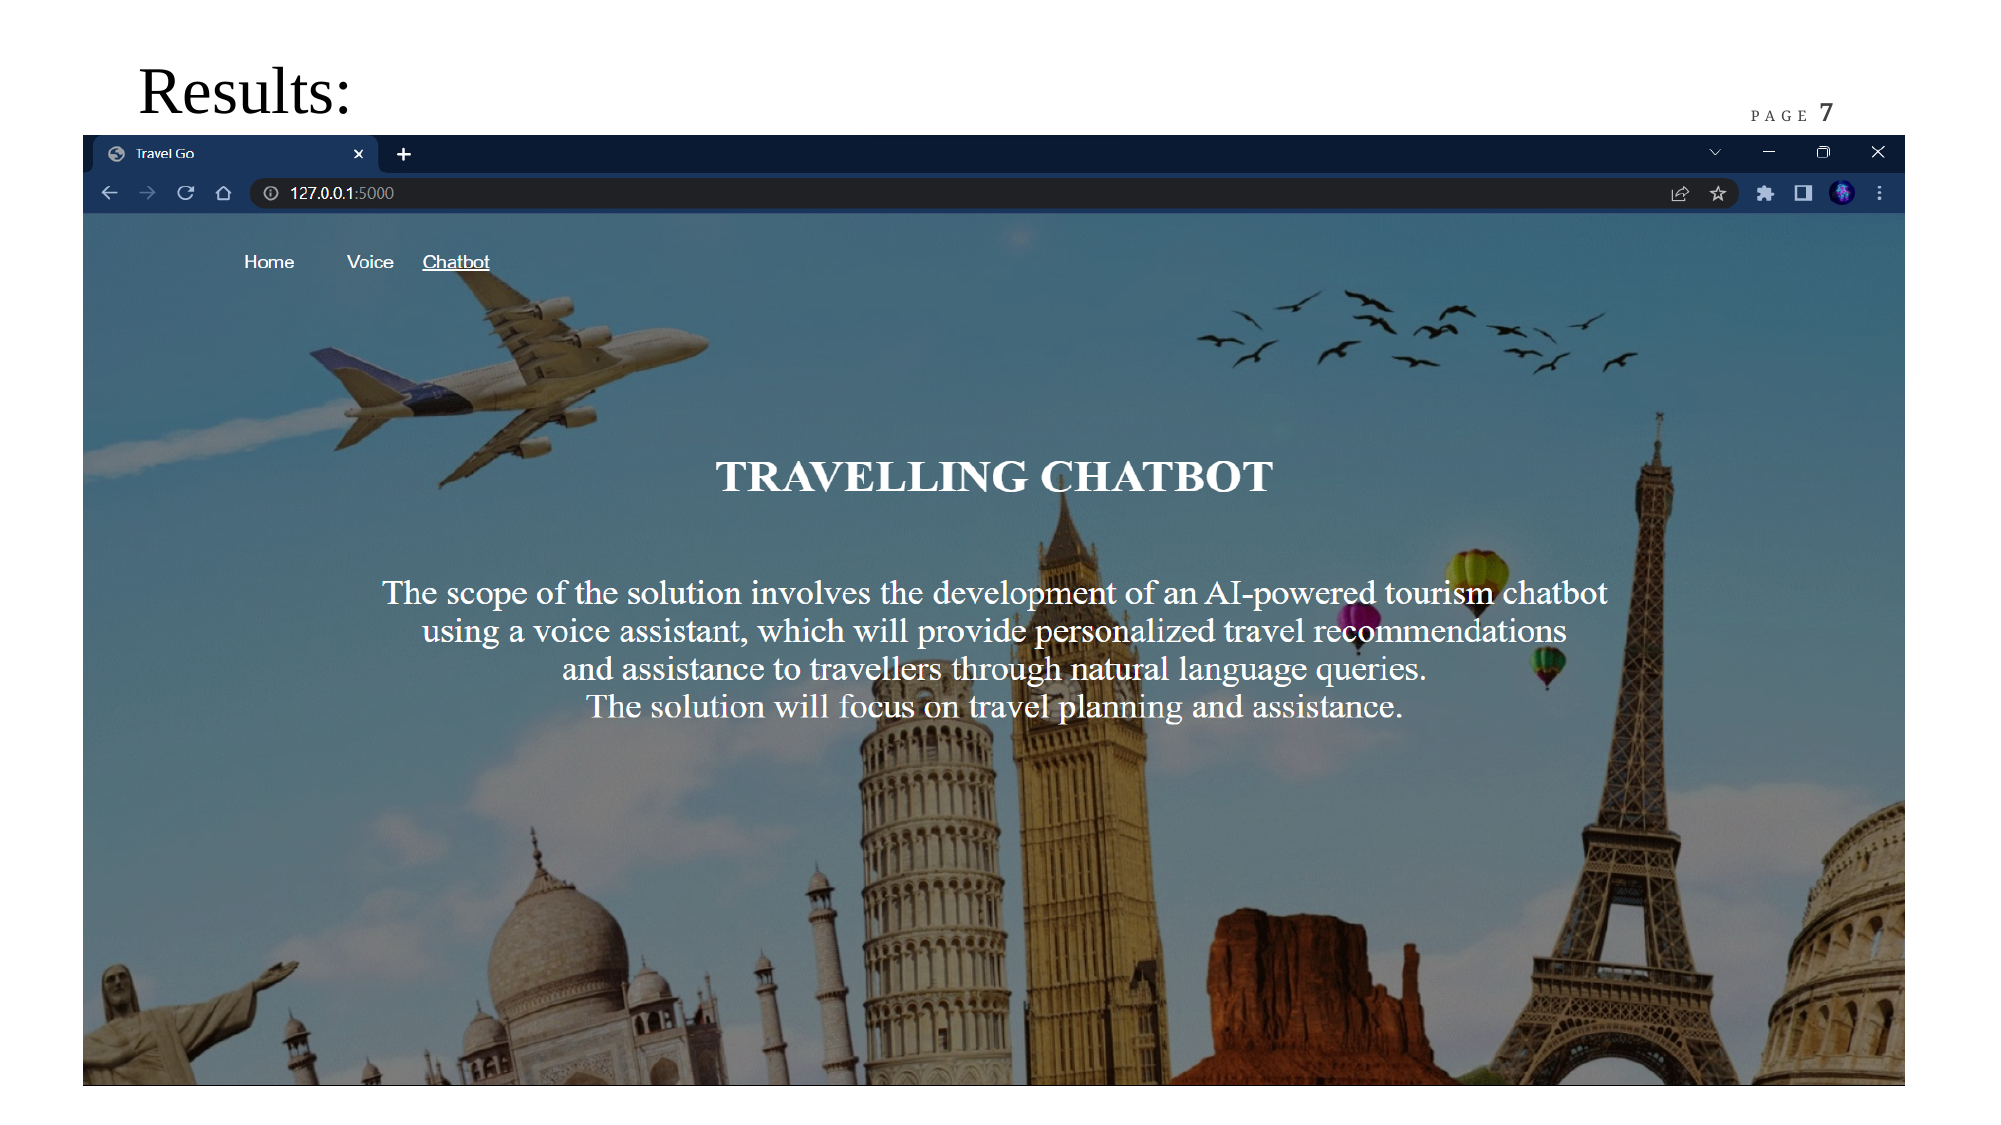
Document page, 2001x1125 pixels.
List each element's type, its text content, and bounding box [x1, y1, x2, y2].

picture [83, 135, 1905, 1086]
text_box Results: [123, 39, 417, 135]
